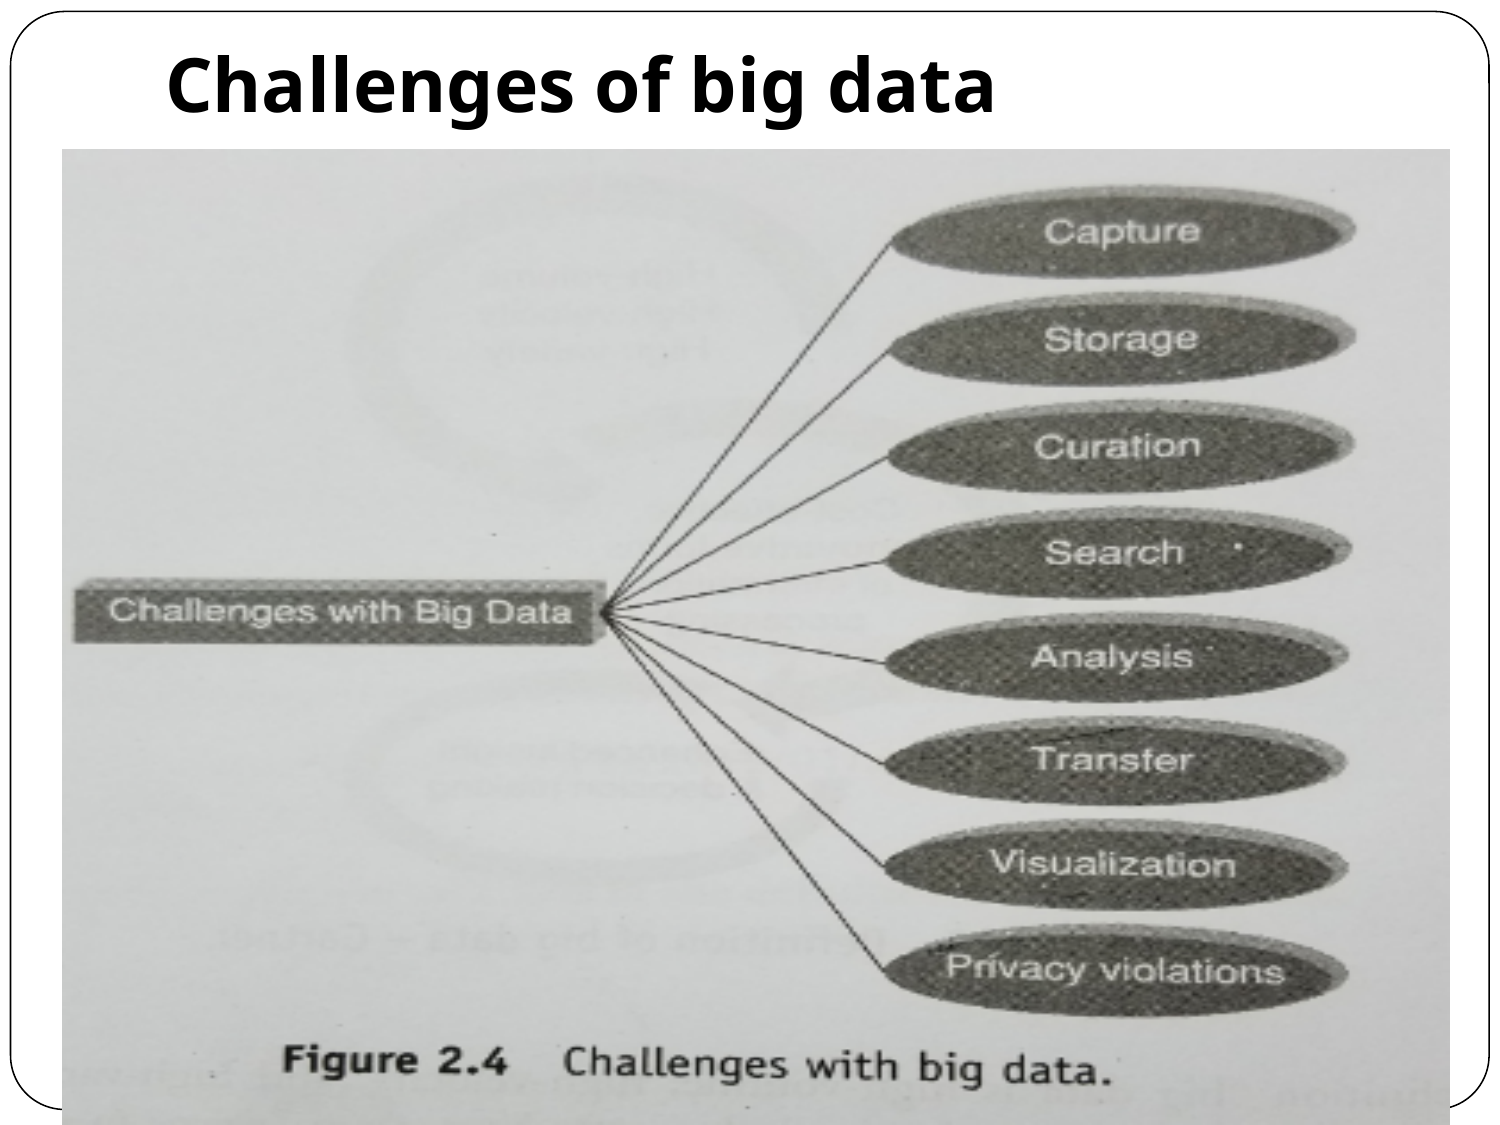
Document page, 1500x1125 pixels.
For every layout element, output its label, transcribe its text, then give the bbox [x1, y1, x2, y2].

picture [62, 149, 1451, 1125]
title Challenges of big data [150, 45, 1425, 148]
